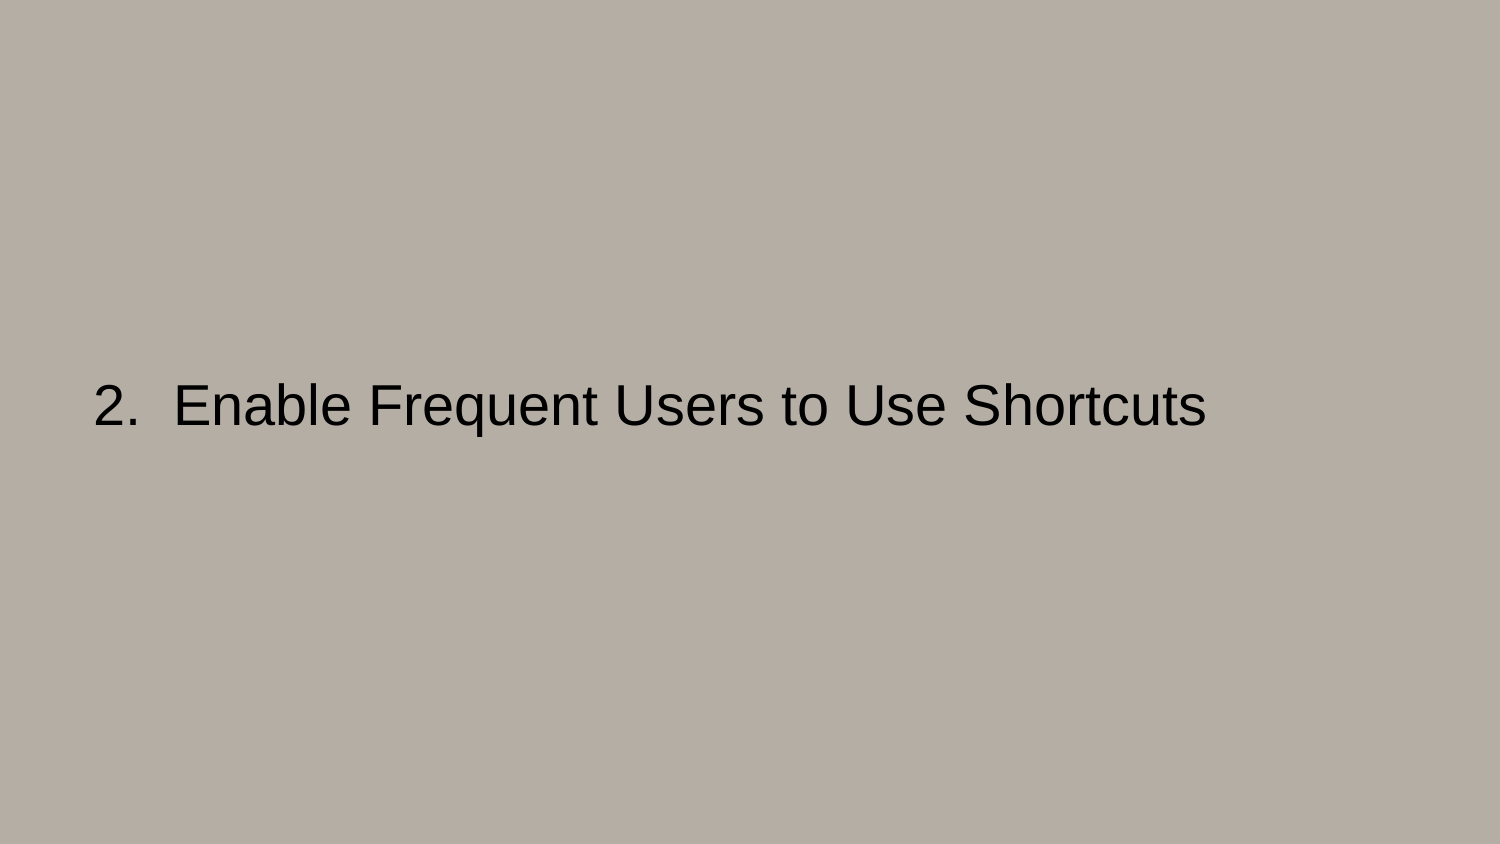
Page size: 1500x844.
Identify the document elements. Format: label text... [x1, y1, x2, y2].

title 2. Enable Frequent Users to Use Shortcuts [14, 333, 1486, 472]
